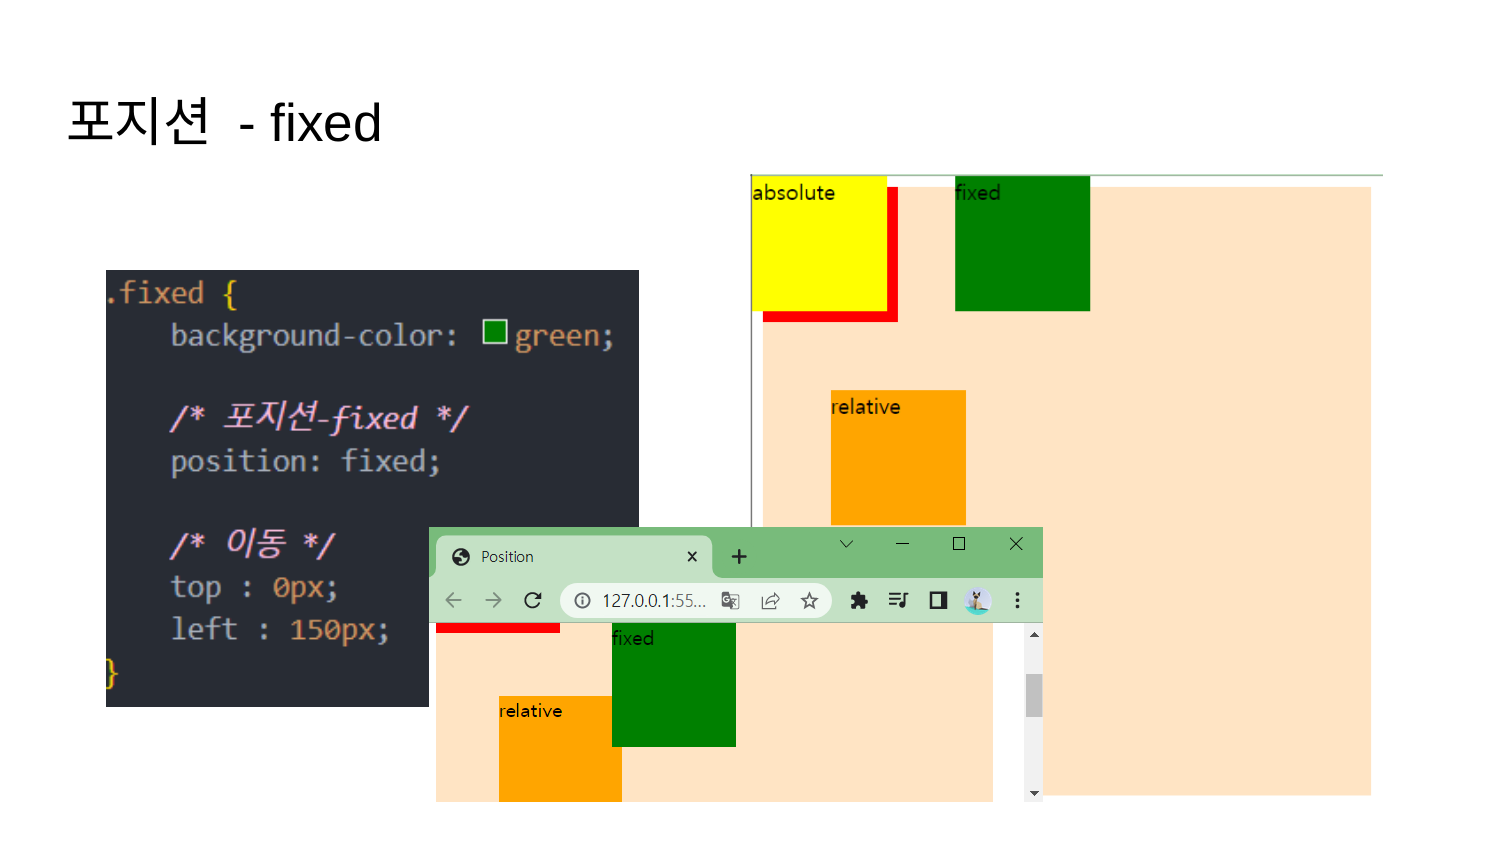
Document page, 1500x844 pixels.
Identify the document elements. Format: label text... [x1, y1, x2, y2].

picture [106, 174, 1383, 803]
title 포지션 - fixed [51, 72, 1449, 167]
